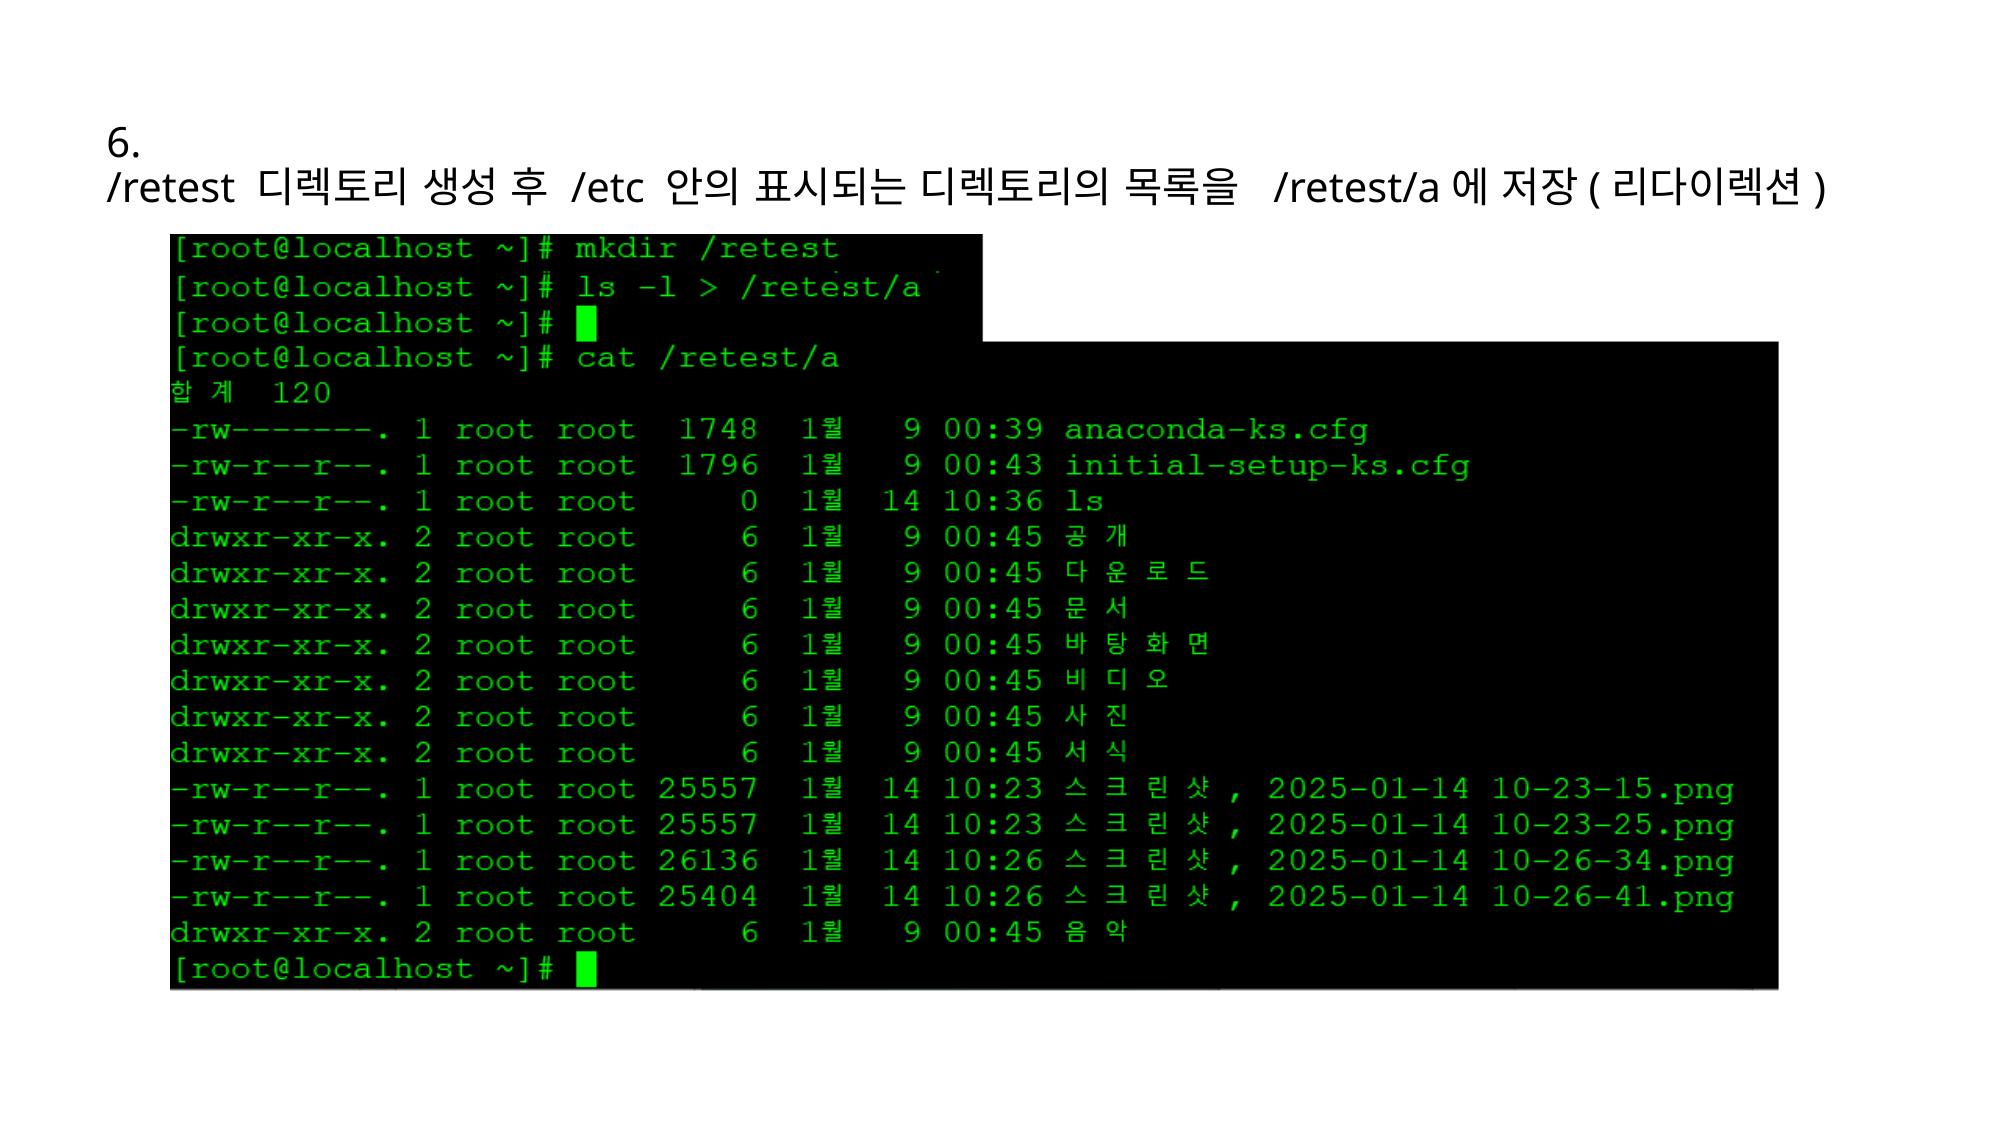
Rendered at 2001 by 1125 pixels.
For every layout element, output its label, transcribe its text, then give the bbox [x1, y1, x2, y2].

title 6. /retest 디렉토리 생성 후 /etc 안의 표시되는 디렉토리의 목록을 /retest/a에 저장(리다이렉션) [91, 57, 1909, 276]
picture [170, 234, 1829, 1125]
